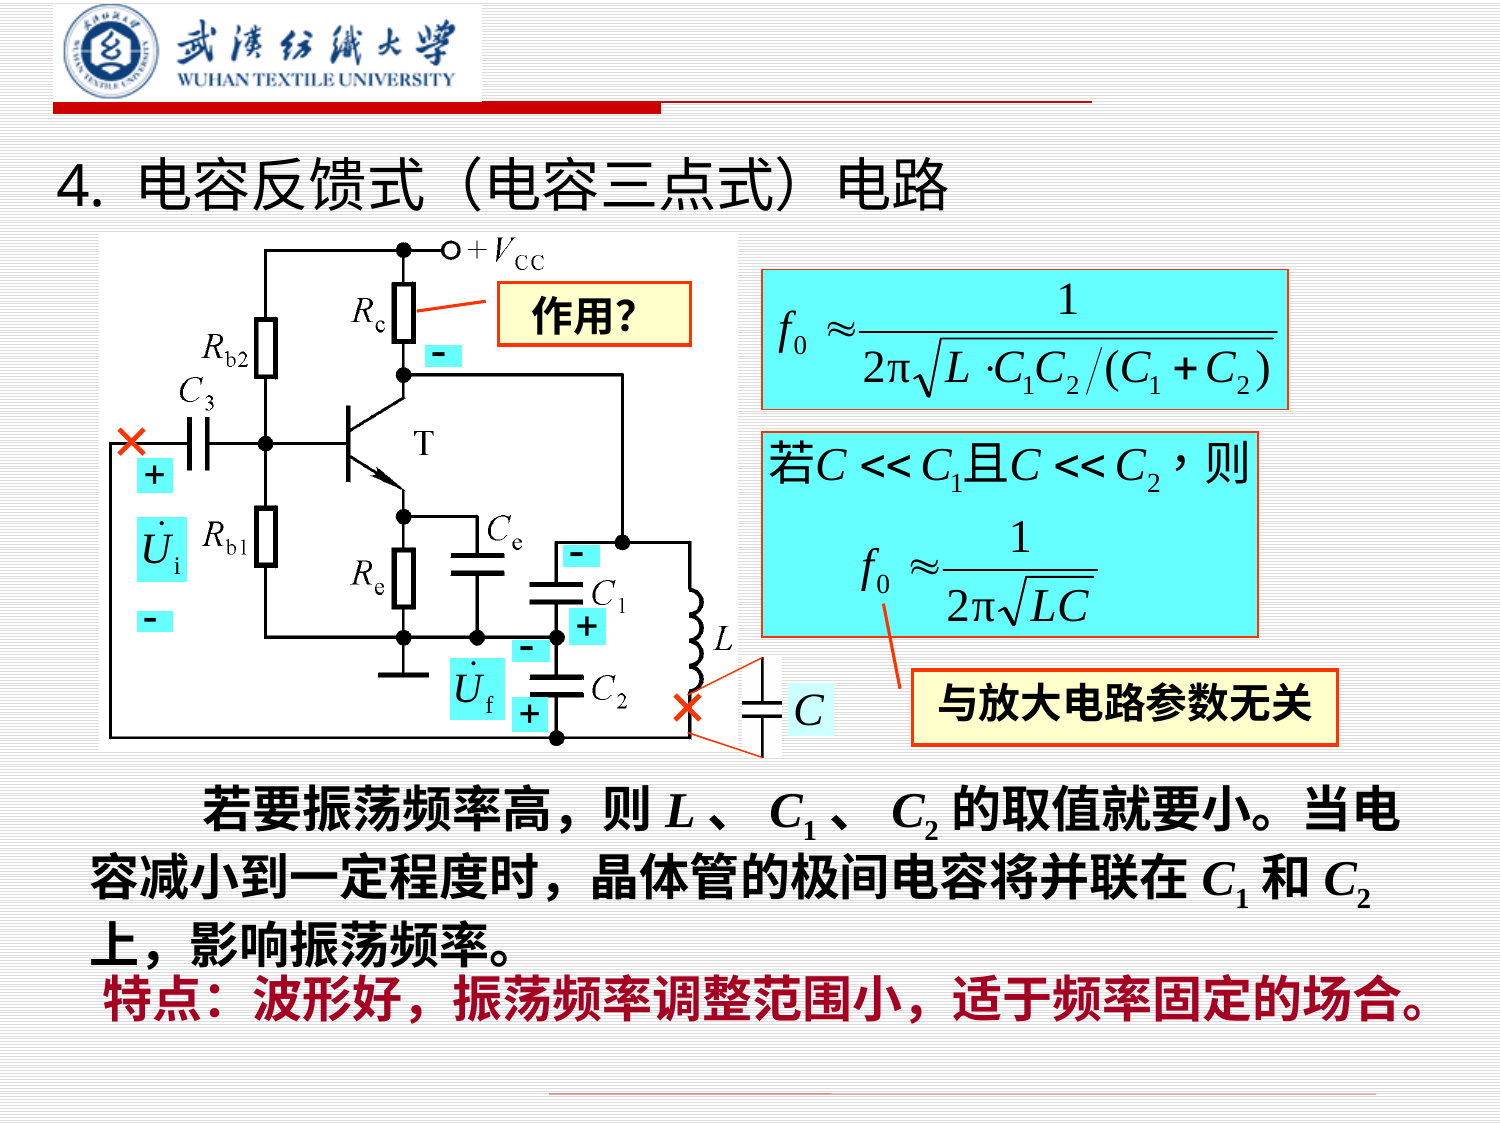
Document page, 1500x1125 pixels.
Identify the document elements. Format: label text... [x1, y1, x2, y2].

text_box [449, 657, 506, 721]
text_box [99, 232, 738, 750]
text_box 与放大电路参数无关 [912, 669, 1338, 745]
text_box 特点：波形好，振荡频率调整范围小，适于频率固定的场合。 [87, 957, 1500, 1036]
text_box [762, 432, 1258, 637]
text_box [687, 657, 834, 758]
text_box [762, 269, 1288, 409]
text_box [424, 344, 463, 368]
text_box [118, 428, 145, 455]
picture [53, 4, 482, 102]
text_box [674, 694, 682, 721]
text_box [137, 457, 188, 633]
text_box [562, 544, 607, 646]
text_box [512, 639, 551, 733]
title 4. 电容反馈式（电容三点式）电路 [40, 125, 1285, 226]
text_box 若要振荡频率高，则L、C1、C2的取值就要小。当电容减小到一定程度时，晶体管的极间电容将并联在C1和C2上，影响振荡频率。 [74, 770, 1438, 982]
